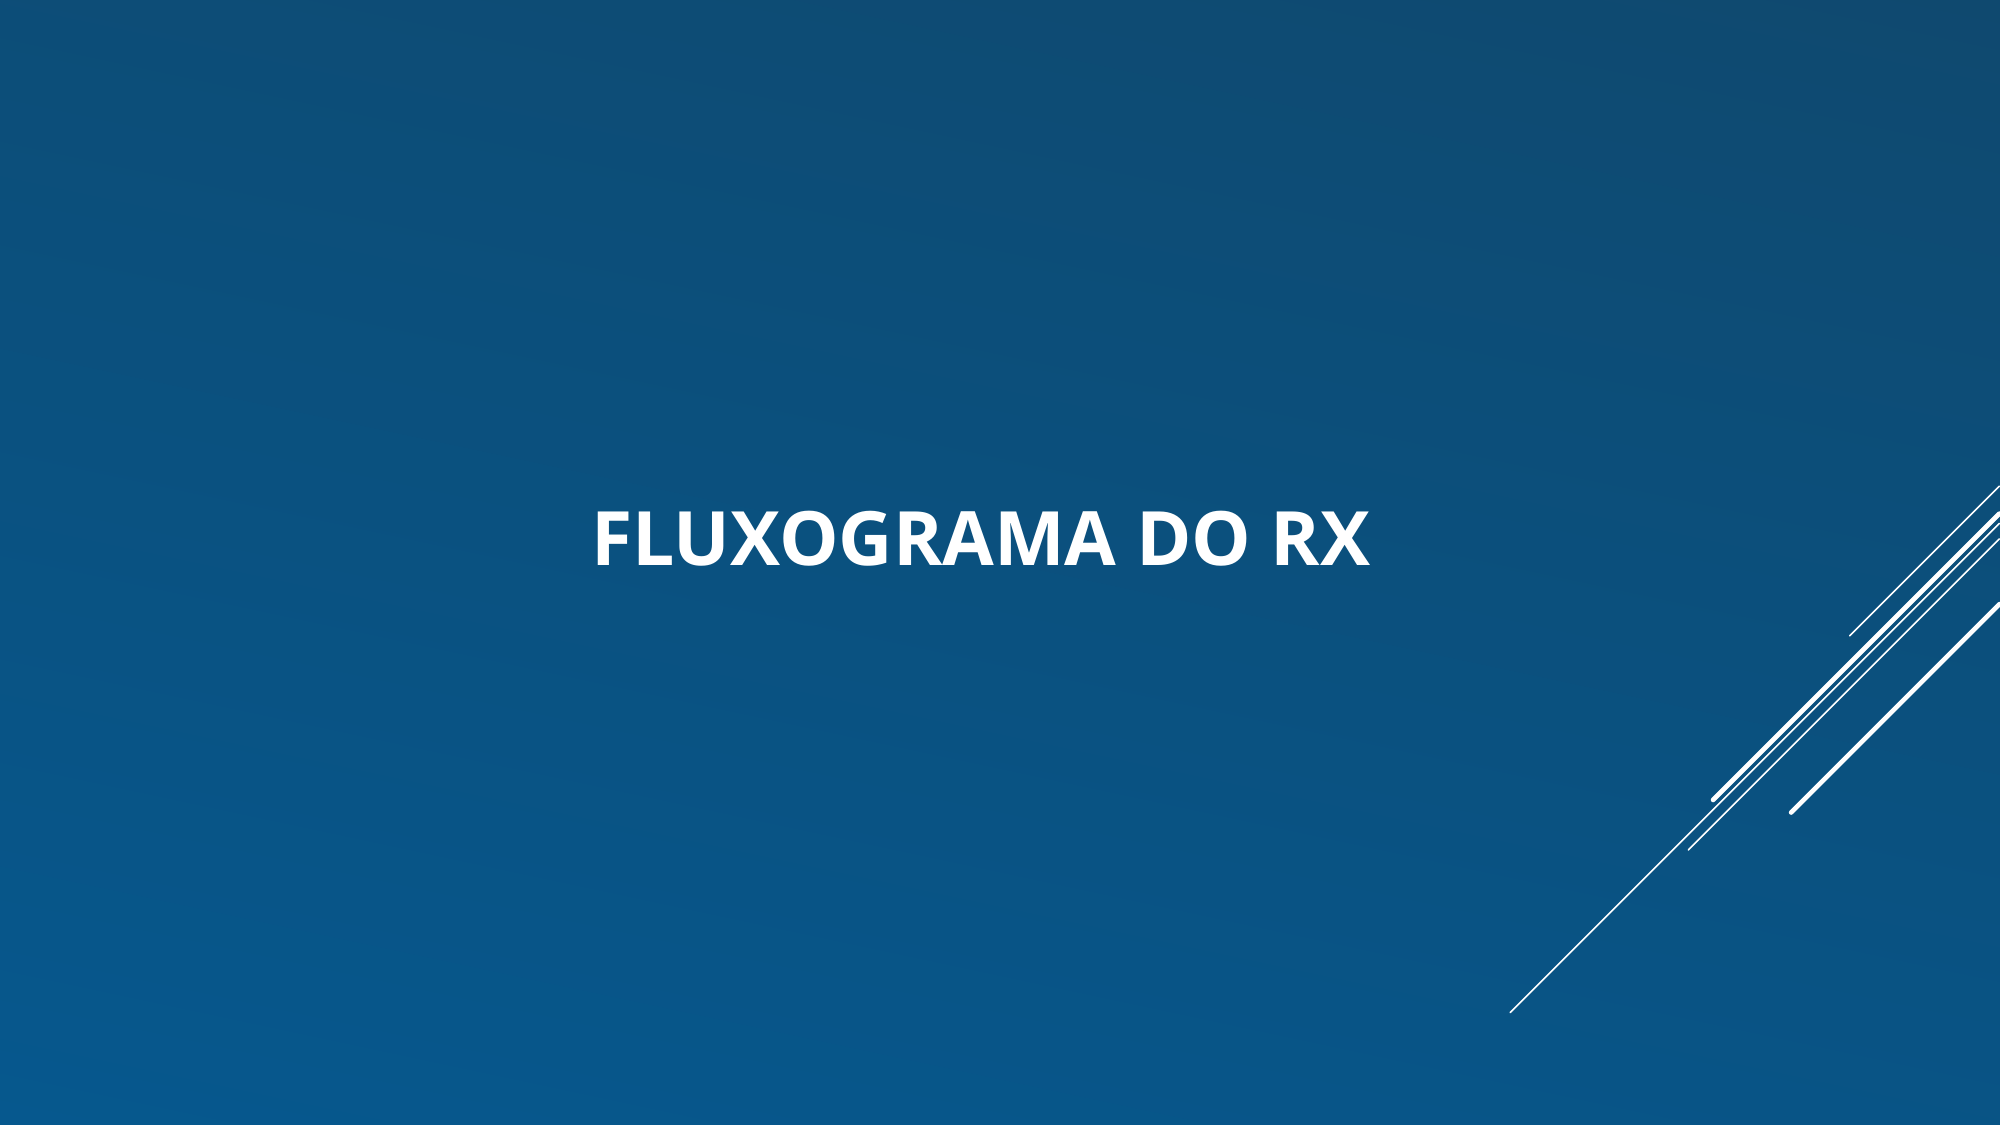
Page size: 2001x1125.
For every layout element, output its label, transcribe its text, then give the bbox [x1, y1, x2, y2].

title Fluxograma do rx [280, 464, 1681, 607]
